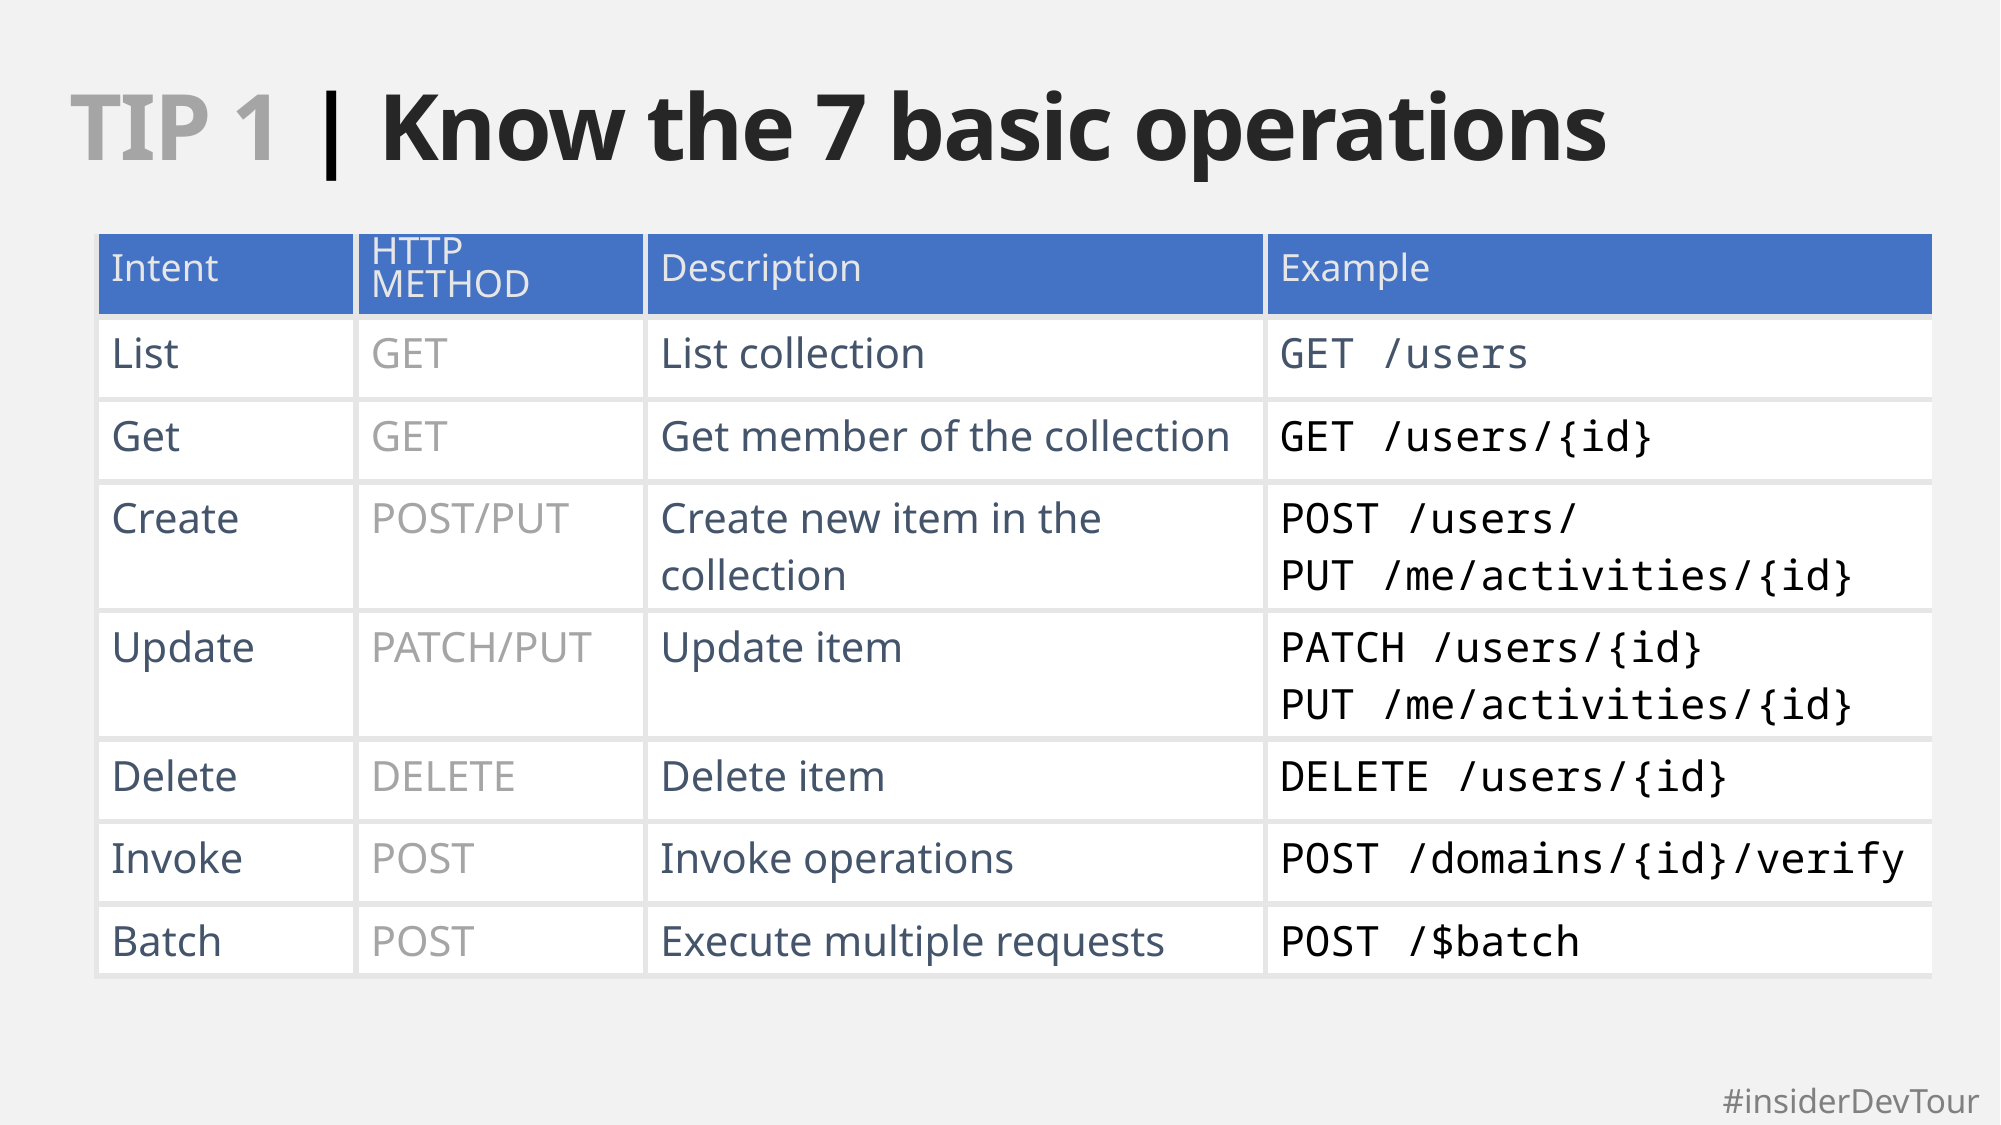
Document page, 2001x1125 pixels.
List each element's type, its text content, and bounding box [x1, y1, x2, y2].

table_cell Get [99, 402, 353, 479]
table_cell PATCH/PUT [359, 613, 643, 736]
table_cell GET /users/{id} [1268, 402, 1932, 479]
table_cell POST /users/ PUT /me/activities/{id} [1268, 485, 1932, 608]
table_cell Invoke [99, 824, 353, 901]
table_cell GET [359, 320, 643, 397]
table_cell POST /domains/{id}/verify [1268, 824, 1932, 901]
table_cell Execute multiple requests [648, 907, 1263, 973]
table_cell POST [359, 824, 643, 901]
table_cell Get member of the collection [648, 402, 1263, 479]
table_cell POST /$batch [1268, 907, 1932, 973]
table_cell DELETE [359, 742, 643, 819]
table_header Intent [99, 234, 353, 314]
table_cell Create new item in the collection [648, 485, 1263, 608]
table_cell Invoke operations [648, 824, 1263, 901]
table_header Description [648, 234, 1263, 314]
table_cell Create [99, 485, 353, 608]
table_cell POST [359, 907, 643, 973]
table_cell List collection [648, 320, 1263, 397]
table_cell DELETE /users/{id} [1268, 742, 1932, 819]
table_cell Update [99, 613, 353, 736]
table_cell List [99, 320, 353, 397]
table_cell GET [359, 402, 643, 479]
table_header Example [1268, 234, 1932, 314]
table_cell Update item [648, 613, 1263, 736]
title TIP 1 | Know the 7 basic operations [55, 53, 1945, 209]
table_cell PATCH /users/{id} PUT /me/activities/{id} [1268, 613, 1932, 736]
table_cell Delete item [648, 742, 1263, 819]
table_cell GET /users [1268, 320, 1932, 397]
table_header HTTP METHOD [359, 234, 643, 314]
table_cell POST/PUT [359, 485, 643, 608]
table_cell Batch [99, 907, 353, 973]
table_cell Delete [99, 742, 353, 819]
